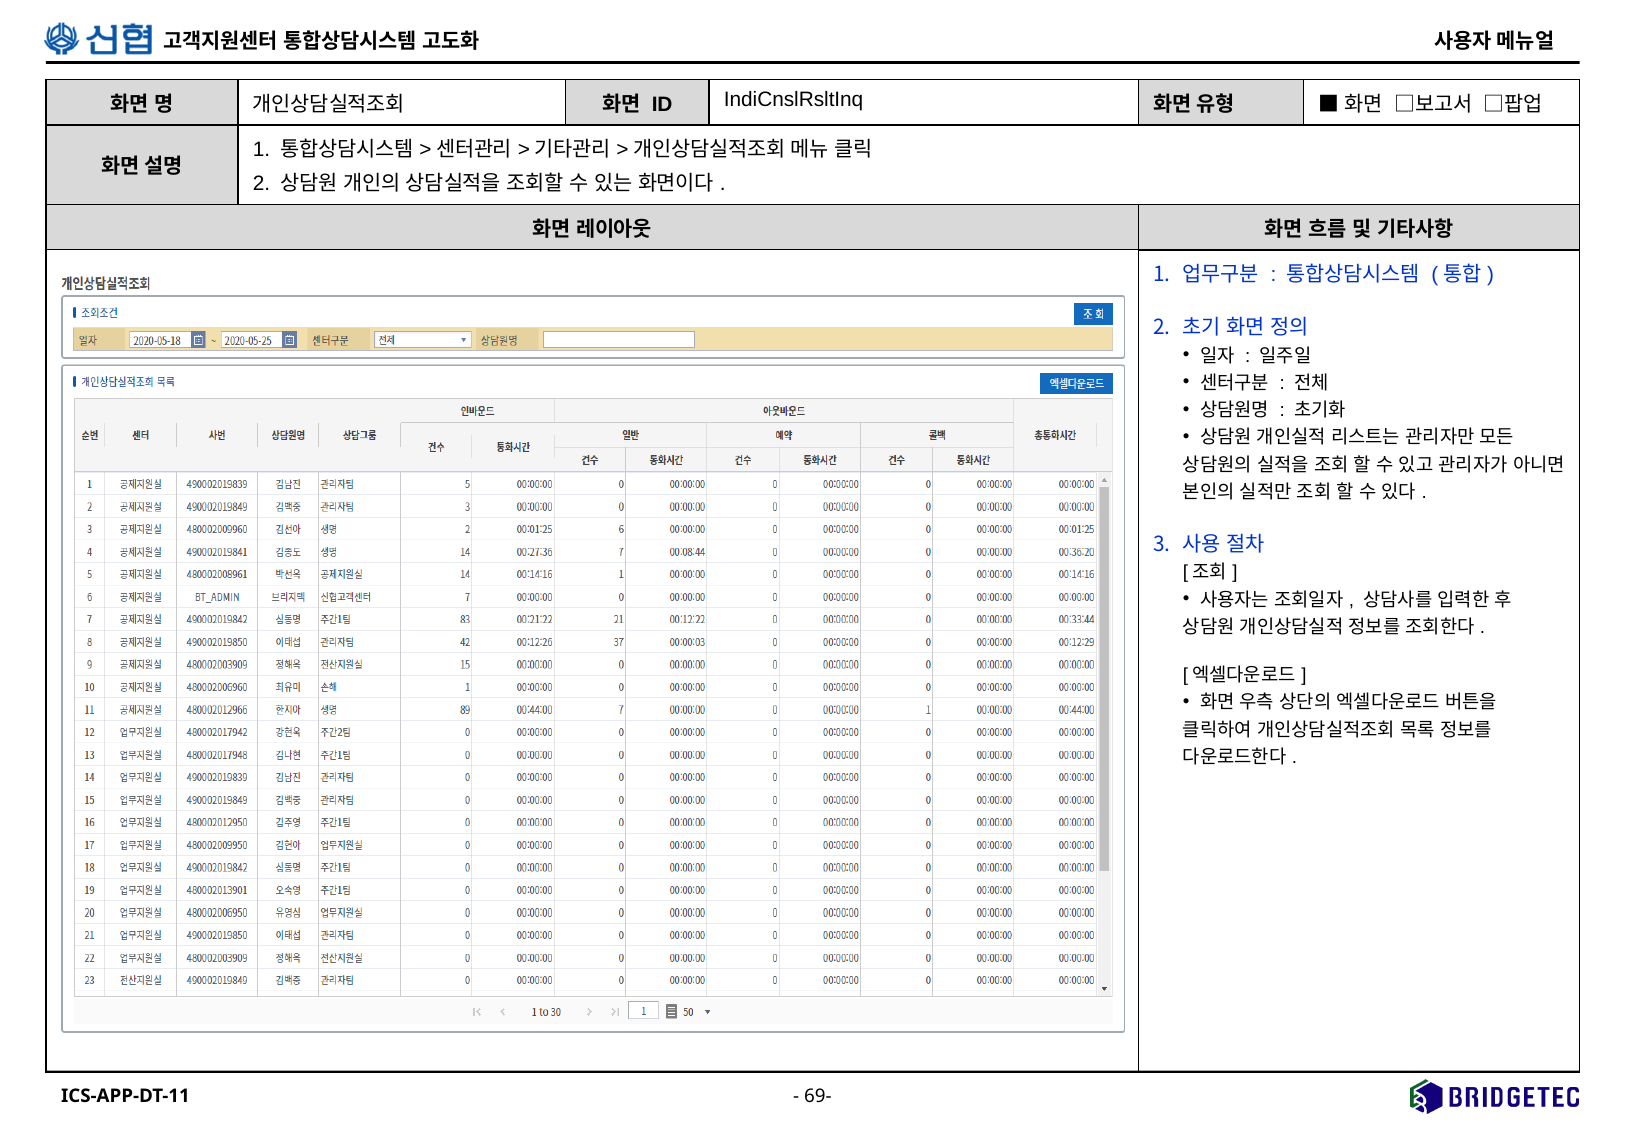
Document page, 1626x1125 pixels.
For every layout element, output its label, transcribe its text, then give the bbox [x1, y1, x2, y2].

picture [1410, 1079, 1579, 1114]
table_header ■화면 □보고서 □팝업 [1304, 80, 1579, 124]
table_cell 업무구분 : 통합상담시스템 (통합) 초기 화면 정의 일자 : 일주일 센터구분 : 전체 상담원명 : 초기화 상담원 개인실적 리스트는 관리자만 모든 상담원의 실적을 조회 할 수 있고 관리자가 아니면 본인의 실적만 조회 할 수 있다. 사용 절차 [조회] 사용자는 조회일자, 상담사를 입력한 후 상담원 개인상담실적 정보를 조회한다. [엑셀다운로드] 화면 우측 상단의 엑셀다운로드 버튼을 클릭하여 개인상담실적조회 목록 정보를 다운로드한다. [1139, 251, 1579, 1072]
picture [60, 272, 1128, 1037]
table_cell 화면 흐름 및 기타사항 [1139, 205, 1579, 249]
table_cell 1. 통합상담시스템>센터관리>기타관리>개인상담실적조회 메뉴 클릭 2. 상담원 개인의 상담실적을 조회할 수 있는 화면이다. [239, 126, 1579, 204]
picture [42, 20, 154, 58]
table_header 화면 명 [47, 80, 237, 124]
table_header 개인상담실적조회 [239, 80, 565, 124]
table_cell 화면 레이아웃 [47, 205, 1138, 249]
table_header IndiCnslRsltInq [710, 80, 1138, 124]
table_cell [47, 250, 1138, 1072]
table_cell 화면 설명 [47, 126, 237, 204]
table_header 화면 유형 [1139, 80, 1303, 124]
table_header 화면 ID [566, 80, 708, 124]
